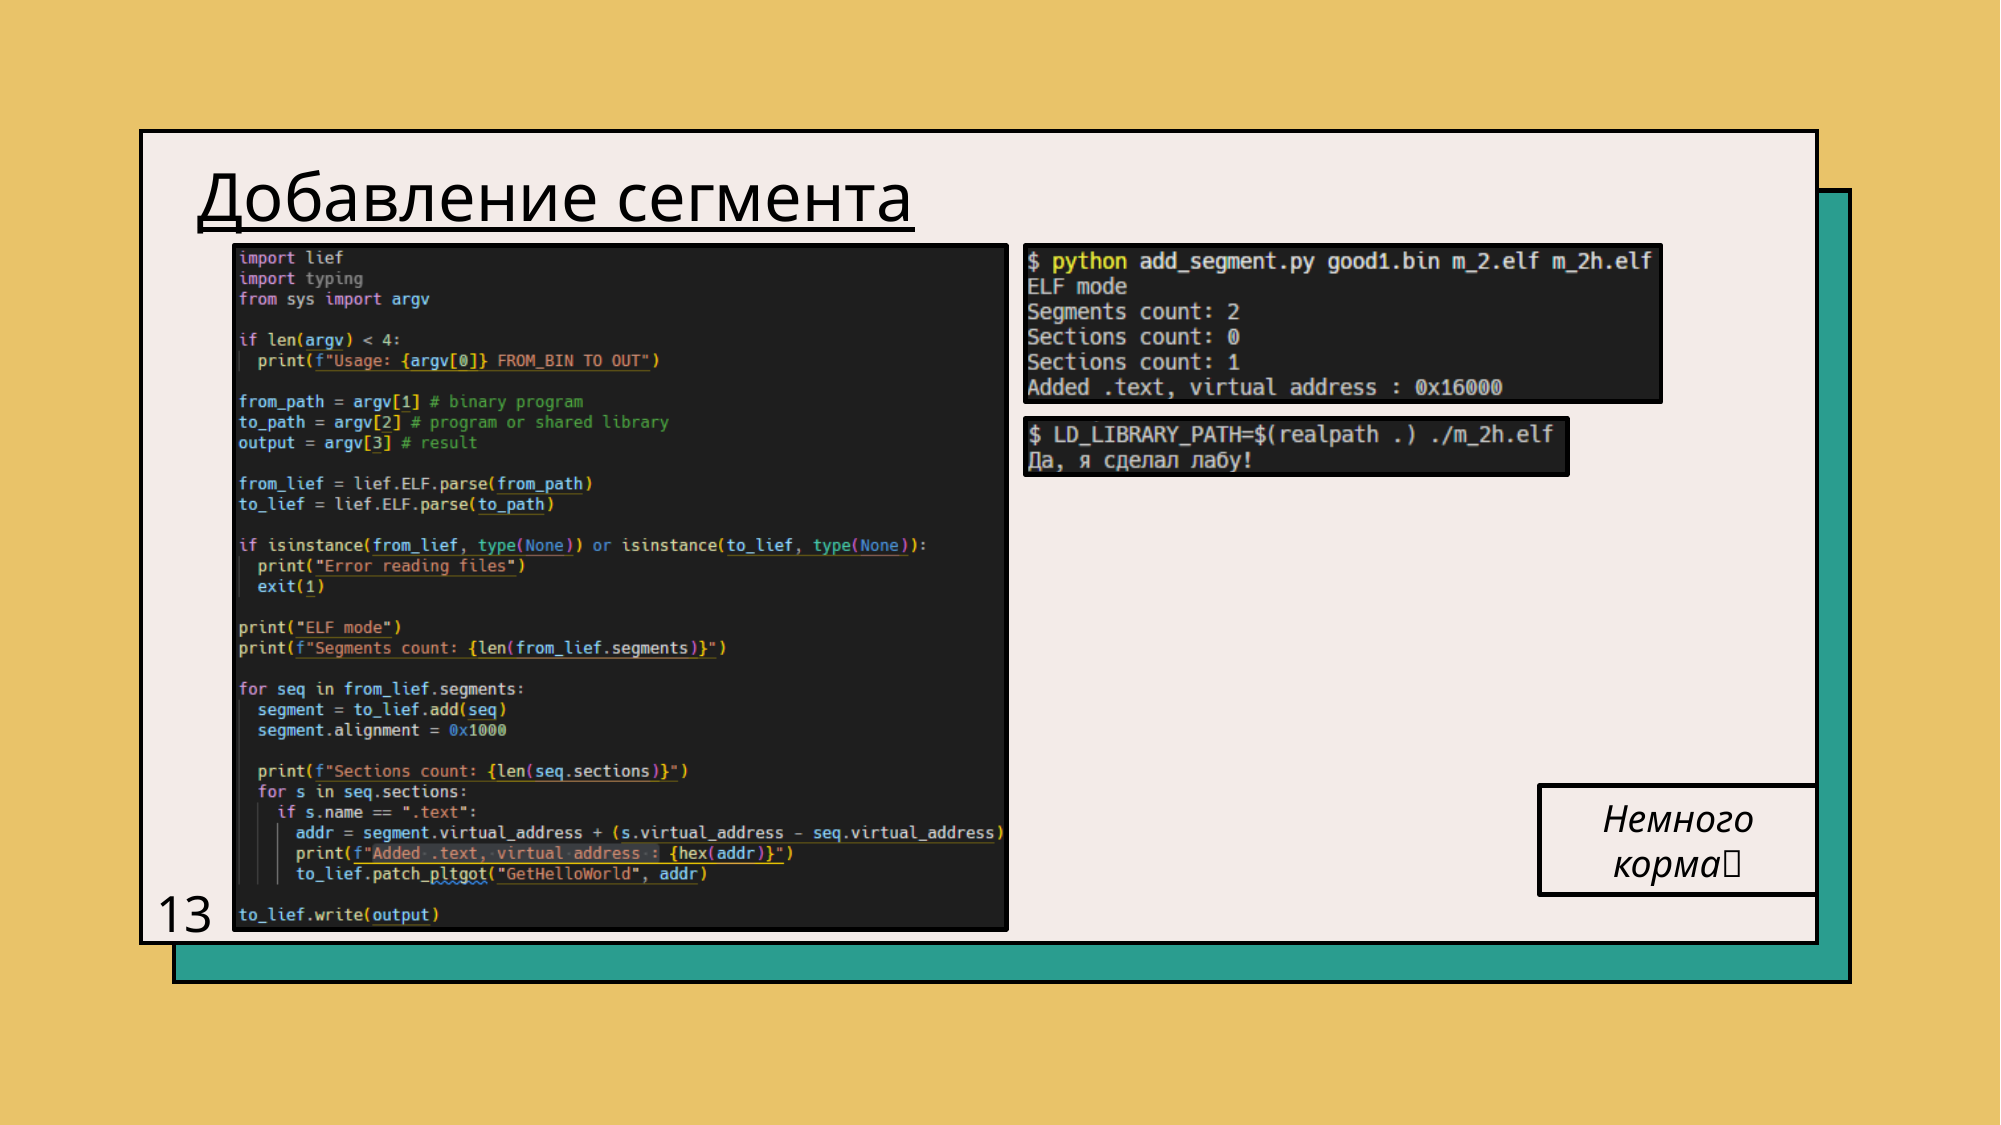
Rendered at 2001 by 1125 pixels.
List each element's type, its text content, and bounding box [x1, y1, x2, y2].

picture [1027, 247, 1659, 400]
text_box Немного корма🍗 [1539, 785, 1817, 895]
text_box Добавление сегмента [183, 147, 1683, 243]
picture [1027, 420, 1565, 473]
text_box <номер> [141, 874, 417, 958]
picture [236, 247, 1004, 927]
